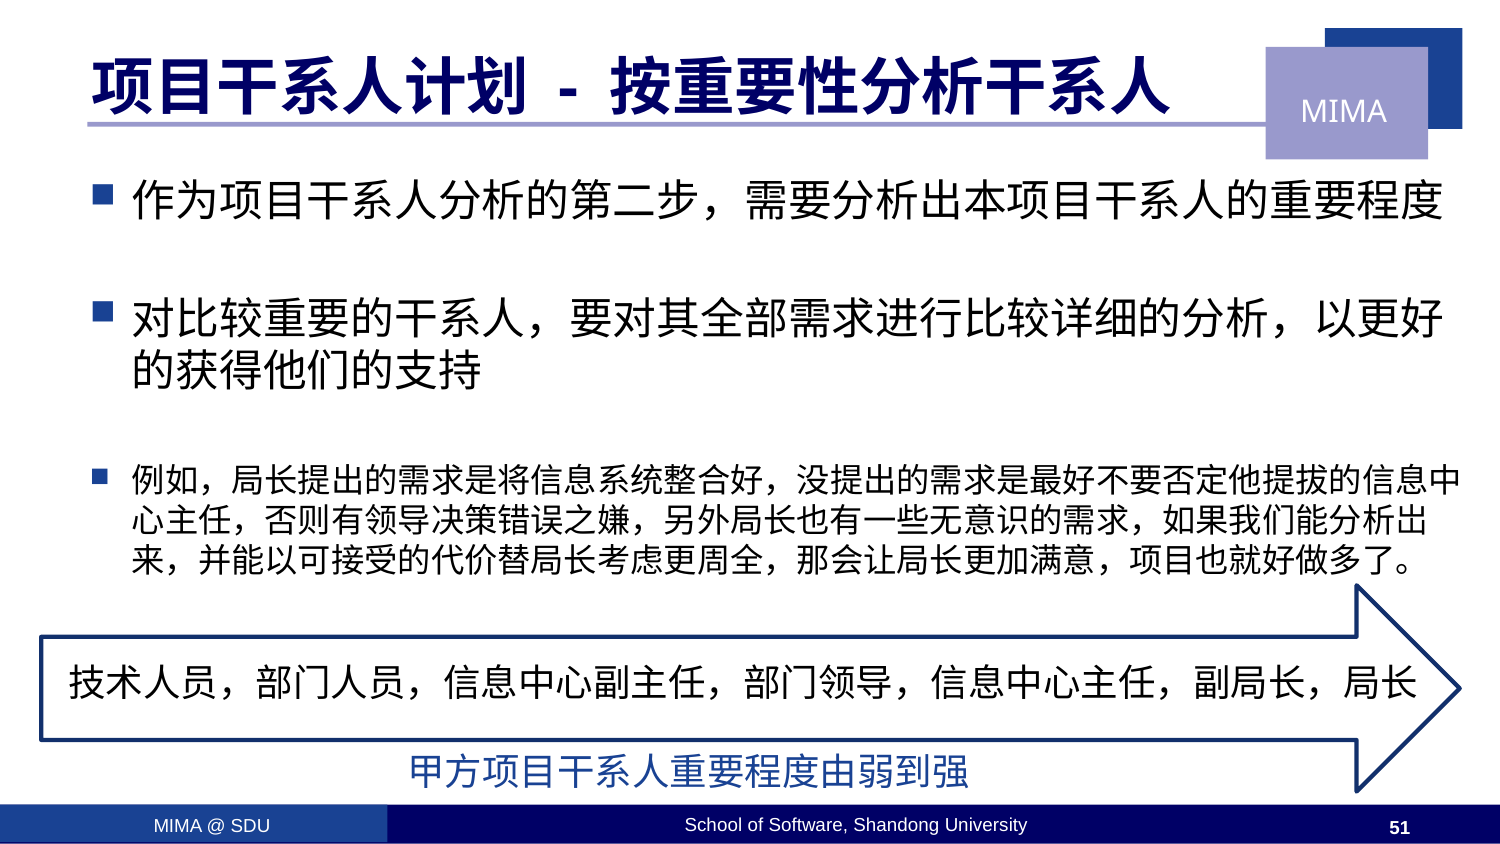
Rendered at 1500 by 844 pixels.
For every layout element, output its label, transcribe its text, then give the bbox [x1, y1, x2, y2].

text_box [39, 583, 1462, 794]
title 项目干系人计划 - 按重要性分析干系人 [76, 44, 1291, 125]
text_box 甲方项目干系人重要程度由弱到强 [392, 740, 1107, 801]
list 作为项目干系人分析的第二步，需要分析出本项目干系人的重要程度 对比较重要的干系人，要对其全部需求进行比较详细的分析，以更好的获得他们的支持 例如，局长提出的需求是将信息系统整合好，没提出的需求是最好不要否定他提拔的信息中心主任，否则有领导决策错误之嫌，另外局长也有一些无意识的需求，如果我们能分析岀来，并能以可接受的代价替局长考虑更周全，那会让局长更加满意，项目也就好做多了。 [74, 164, 1486, 754]
text_box 技术人员，部门人员，信息中心副主任，部门领导，信息中心主任，副局长，局长 [53, 651, 1434, 712]
